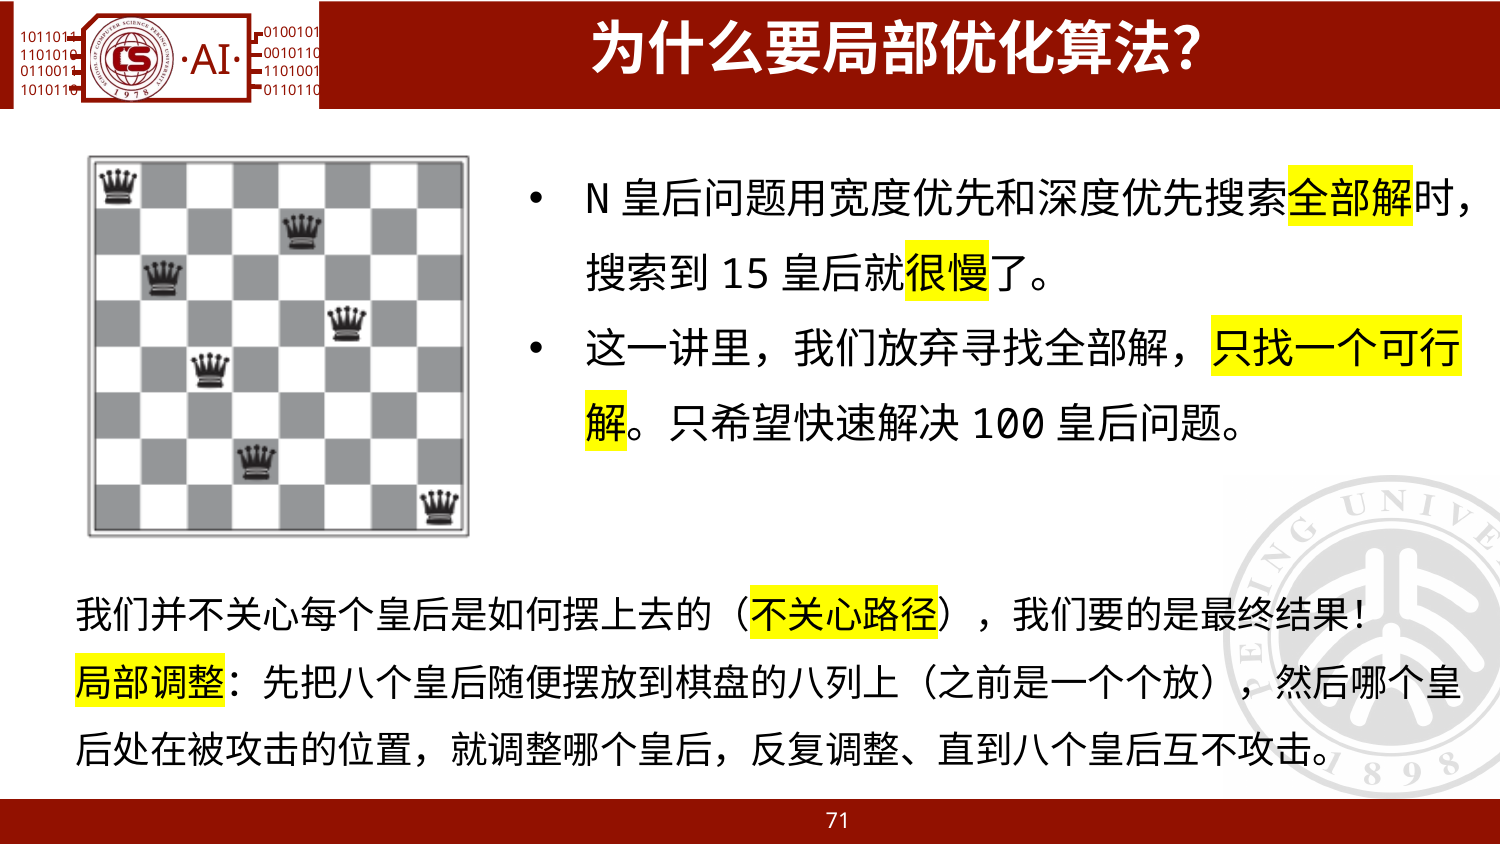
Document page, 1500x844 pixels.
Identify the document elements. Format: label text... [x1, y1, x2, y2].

picture [74, 145, 481, 546]
slide_number 71 [634, 799, 866, 844]
text_box [727, 779, 1479, 783]
title 为什么要局部优化算法？ [320, 18, 1500, 83]
text_box 我们并不关心每个皇后是如何摆上去的（不关心路径），我们要的是最终结果！ 局部调整：先把八个皇后随便摆放到棋盘的八列上（之前是一个个放），然后哪个皇后处在被攻击的位置，就调整哪个皇后，反复调整、直到八个皇后互不攻击。 [60, 561, 1500, 779]
text_box [727, 455, 1479, 561]
text_box N皇后问题用宽度优先和深度优先搜索全部解时，搜索到15皇后就很慢了。 这一讲里，我们放弃寻找全部解，只找一个可行解。只希望快速解决100皇后问题。 [513, 139, 1479, 455]
picture [88, 15, 175, 103]
